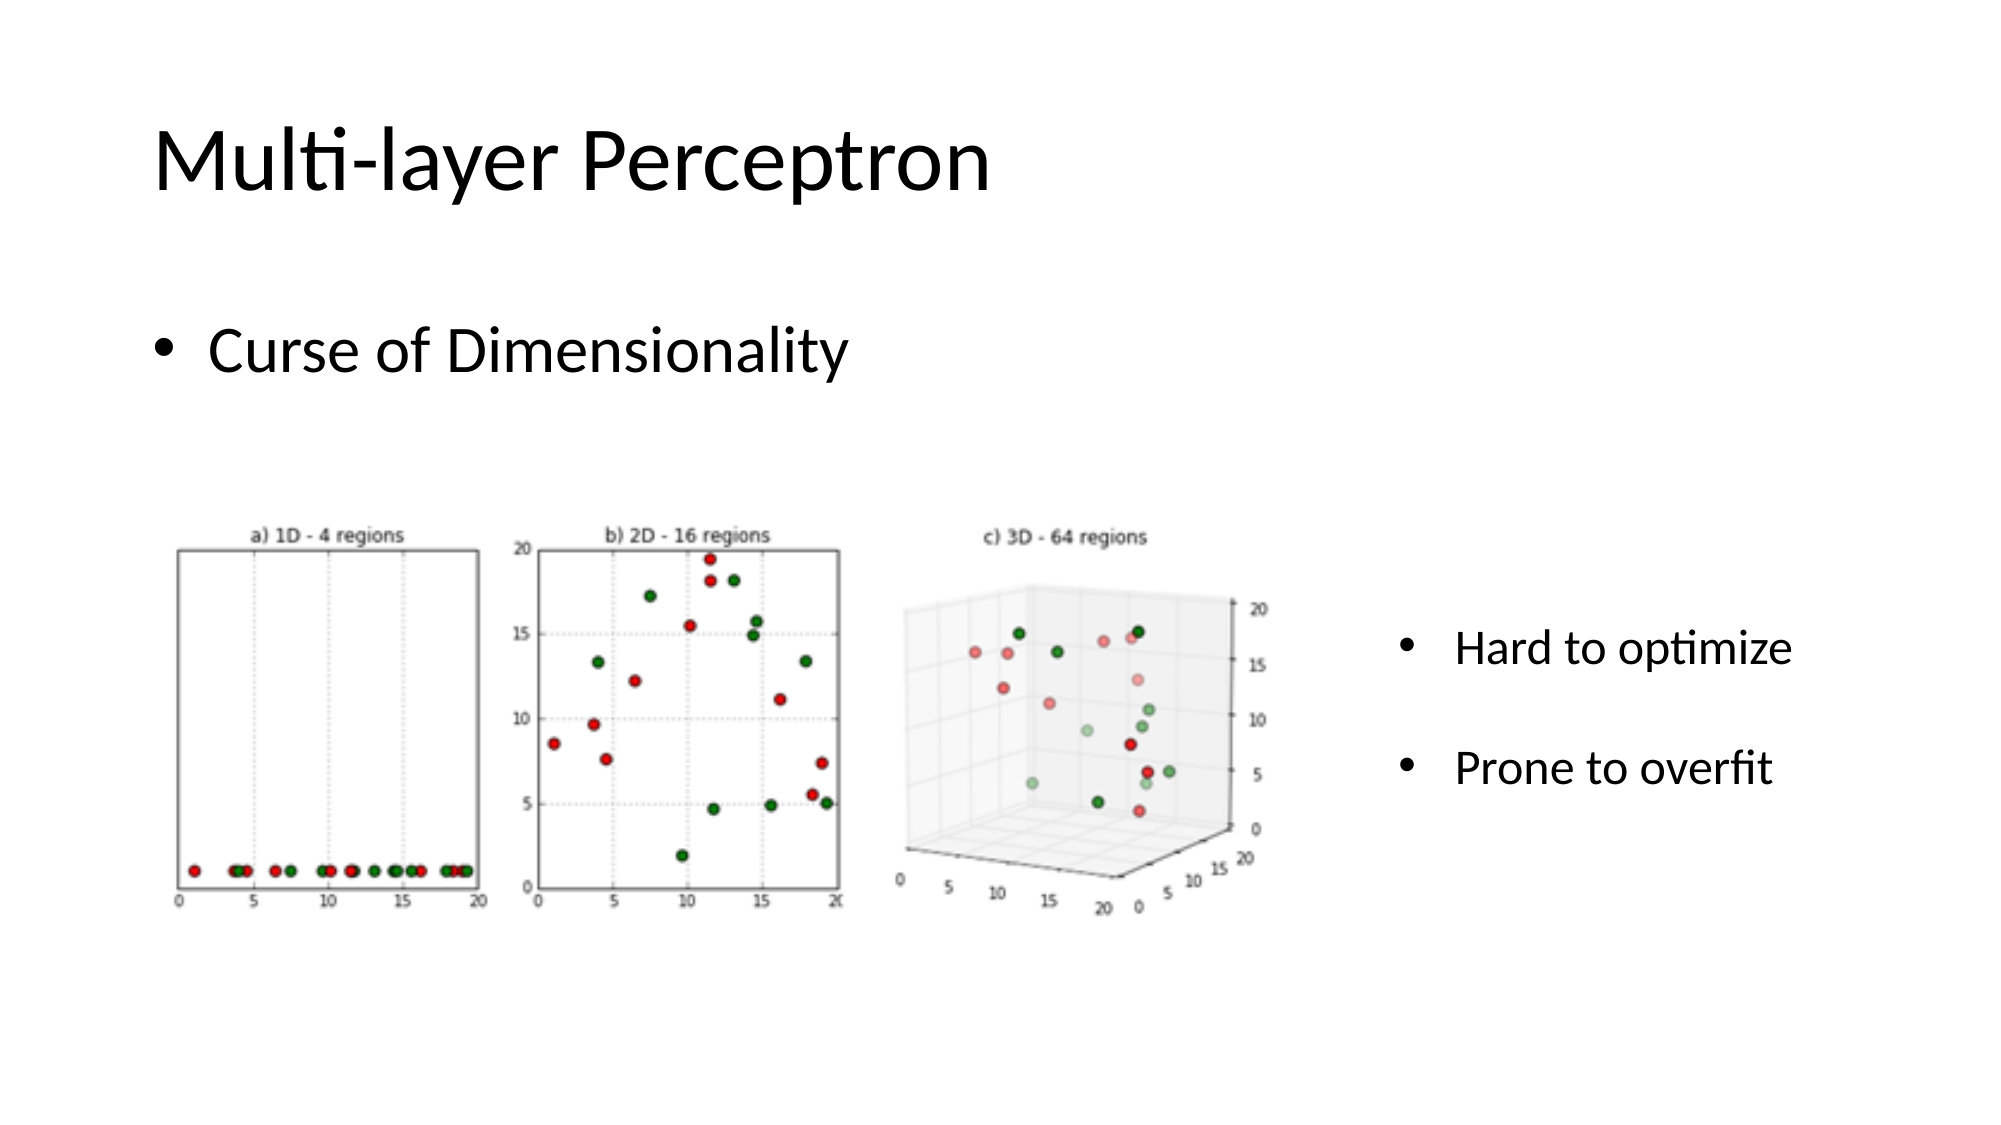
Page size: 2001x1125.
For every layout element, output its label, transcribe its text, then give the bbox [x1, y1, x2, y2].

list Curse of Dimensionality [137, 298, 1863, 1013]
text_box Hard to optimize Prone to overfit [1383, 606, 1889, 802]
title Multi-layer Perceptron [137, 45, 1863, 263]
picture [163, 517, 1281, 962]
